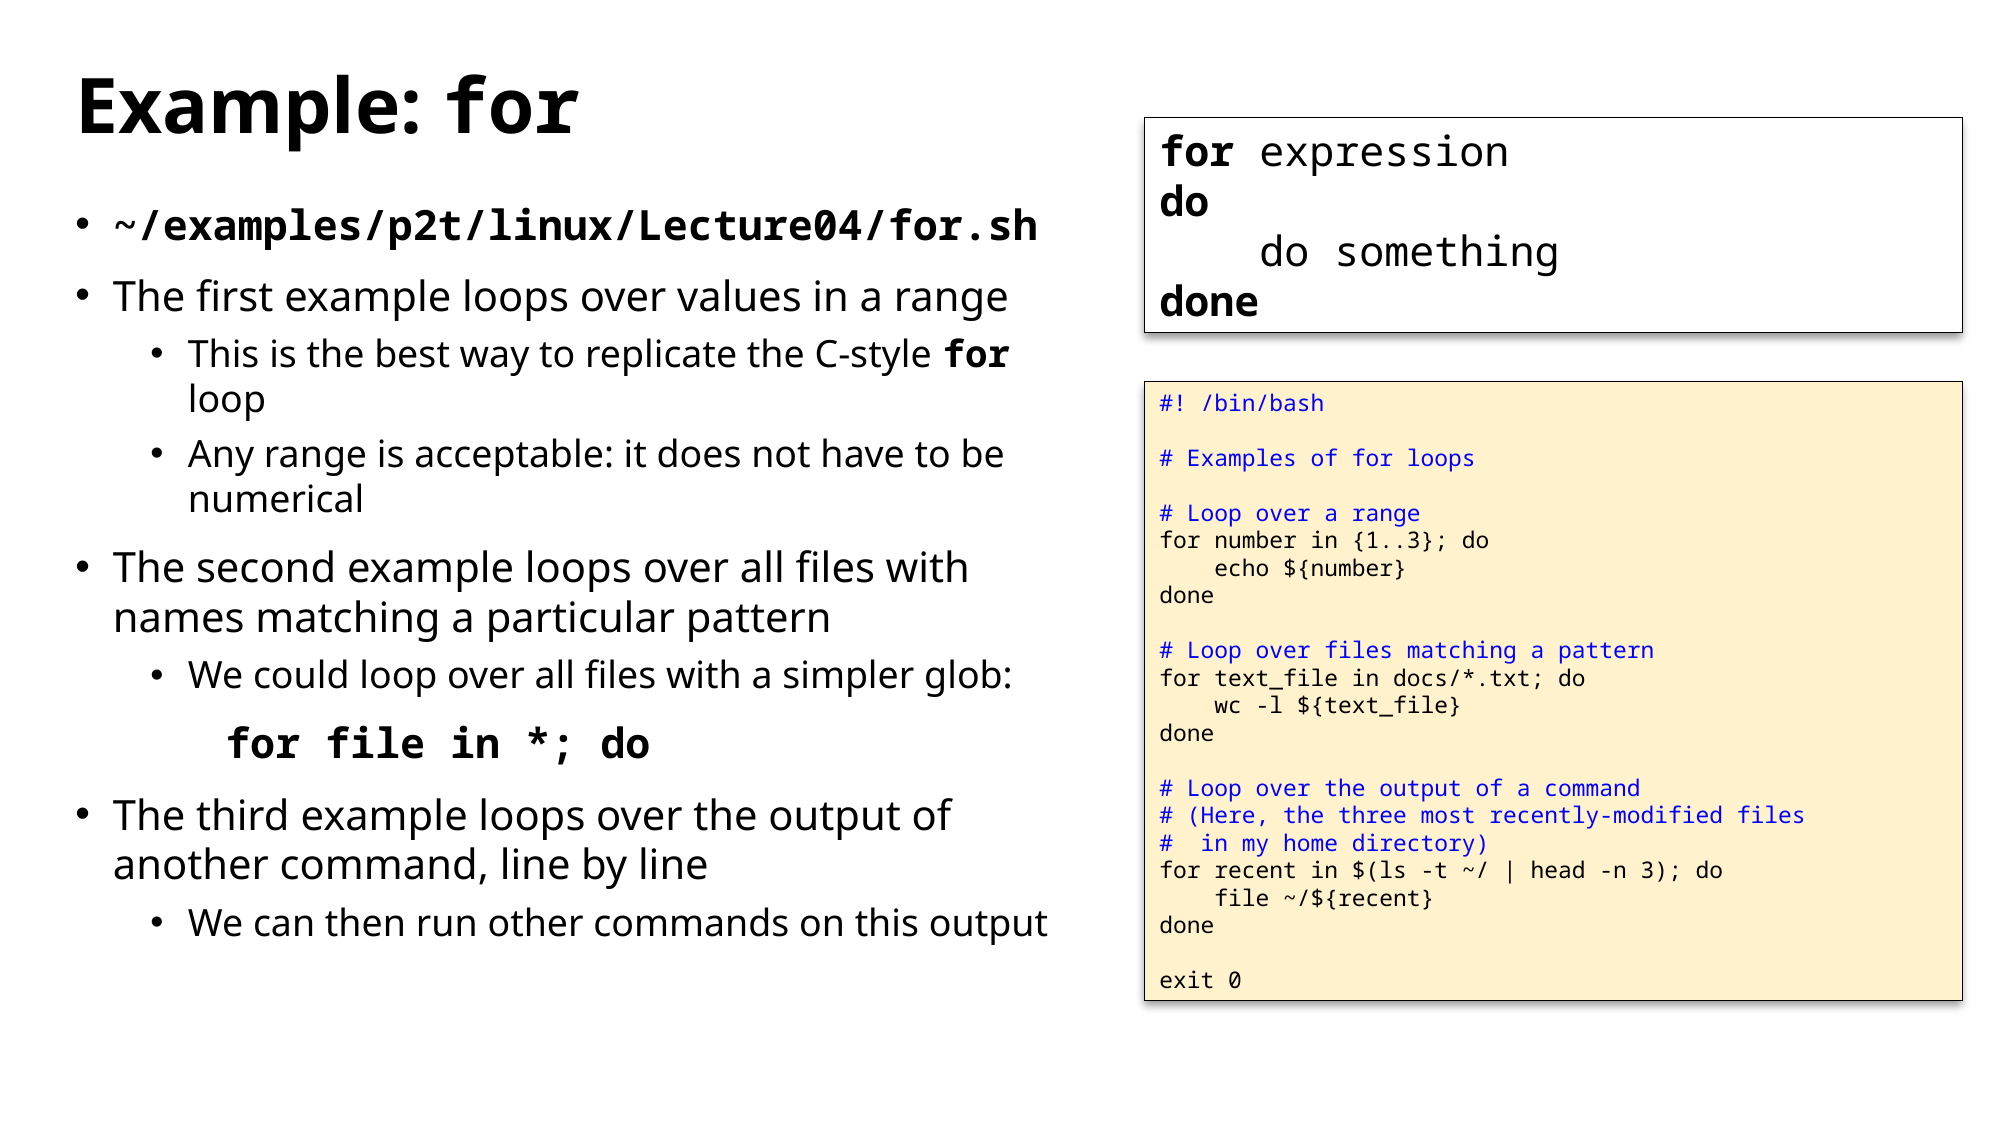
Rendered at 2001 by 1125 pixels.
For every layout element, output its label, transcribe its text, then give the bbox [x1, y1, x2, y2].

list ~/examples/p2t/linux/Lecture04/for.sh The first example loops over values in a range This is the best way to replicate the C-style for loop Any range is acceptable: it does not have to be numerical The second example loops over all files with names matching a particular pattern We could loop over all files with a simpler glob: for file in *; do The third example loops over the output of another command, line by line We can then run other commands on this output [60, 191, 1108, 1014]
title Example: for [60, 59, 1786, 158]
text_box for expression do do something done [1144, 117, 1963, 333]
text_box #! /bin/bash # Examples of for loops # Loop over a range for number in {1..3}; do echo ${number} done # Loop over files matching a pattern for text_file in docs/*.txt; do wc -l ${text_file} done # Loop over the output of a command # (Here, the three most recently-modified files # in my home directory) for recent in $(ls -t ~/ | head -n 3); do file ~/${recent} done exit 0 [1144, 381, 1963, 1001]
